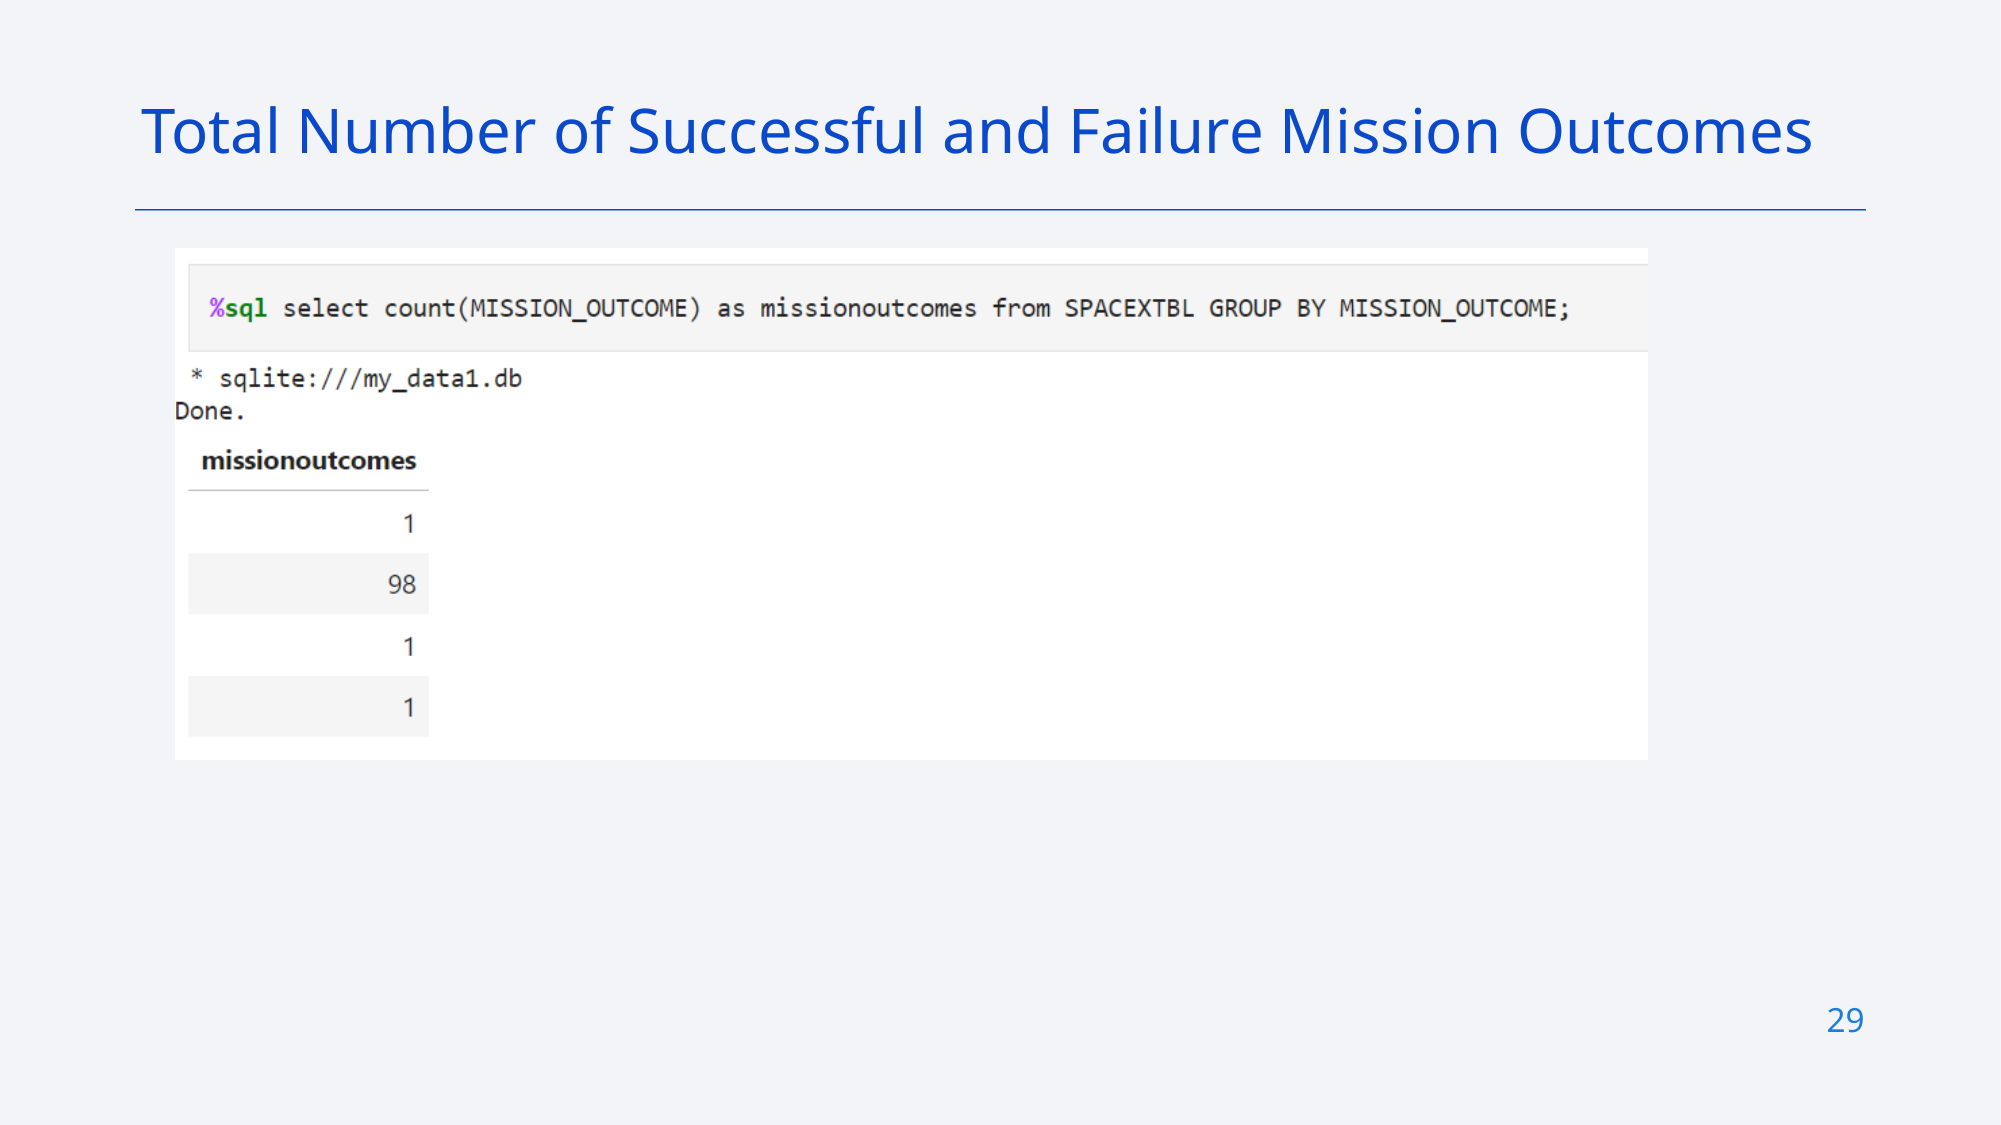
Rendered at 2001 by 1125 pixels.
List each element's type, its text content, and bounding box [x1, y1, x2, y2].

picture [0, 0, 2001, 1125]
slide_number 29 [1429, 988, 1880, 1055]
text_box Total Number of Successful and Failure Mission Outcomes [126, 88, 1852, 179]
